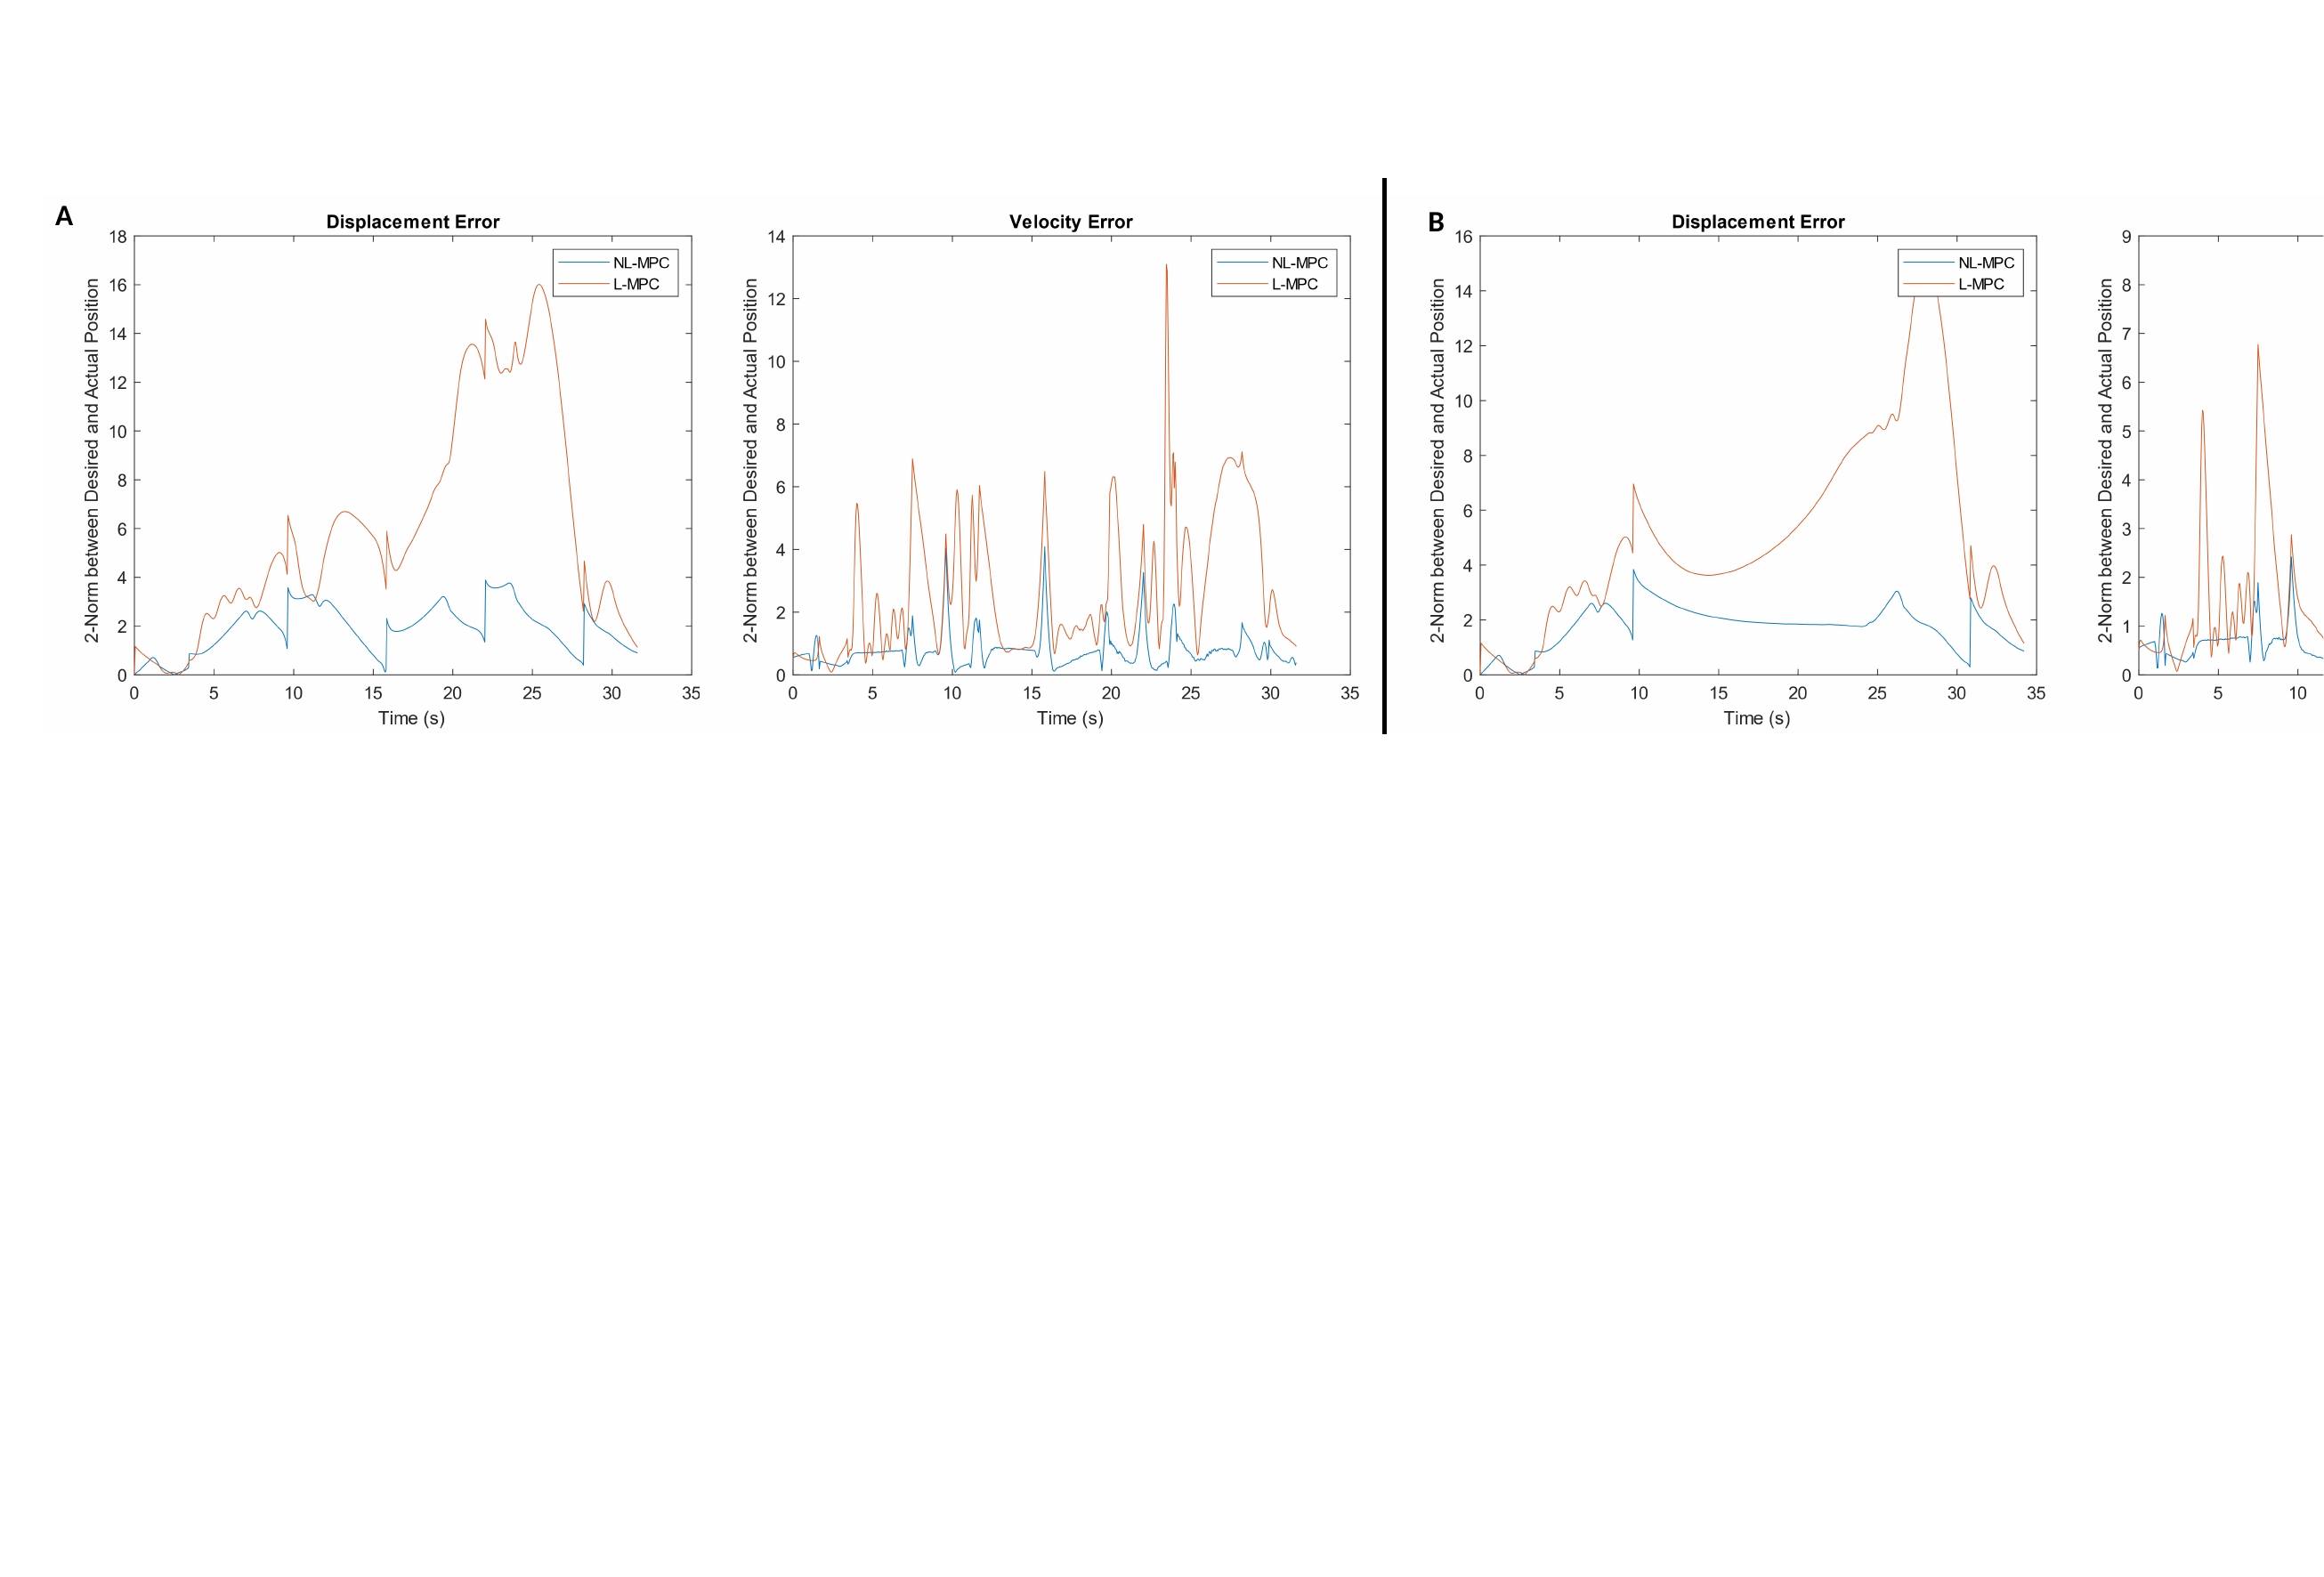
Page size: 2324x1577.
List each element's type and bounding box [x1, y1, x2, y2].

text_box [41, 177, 2324, 734]
